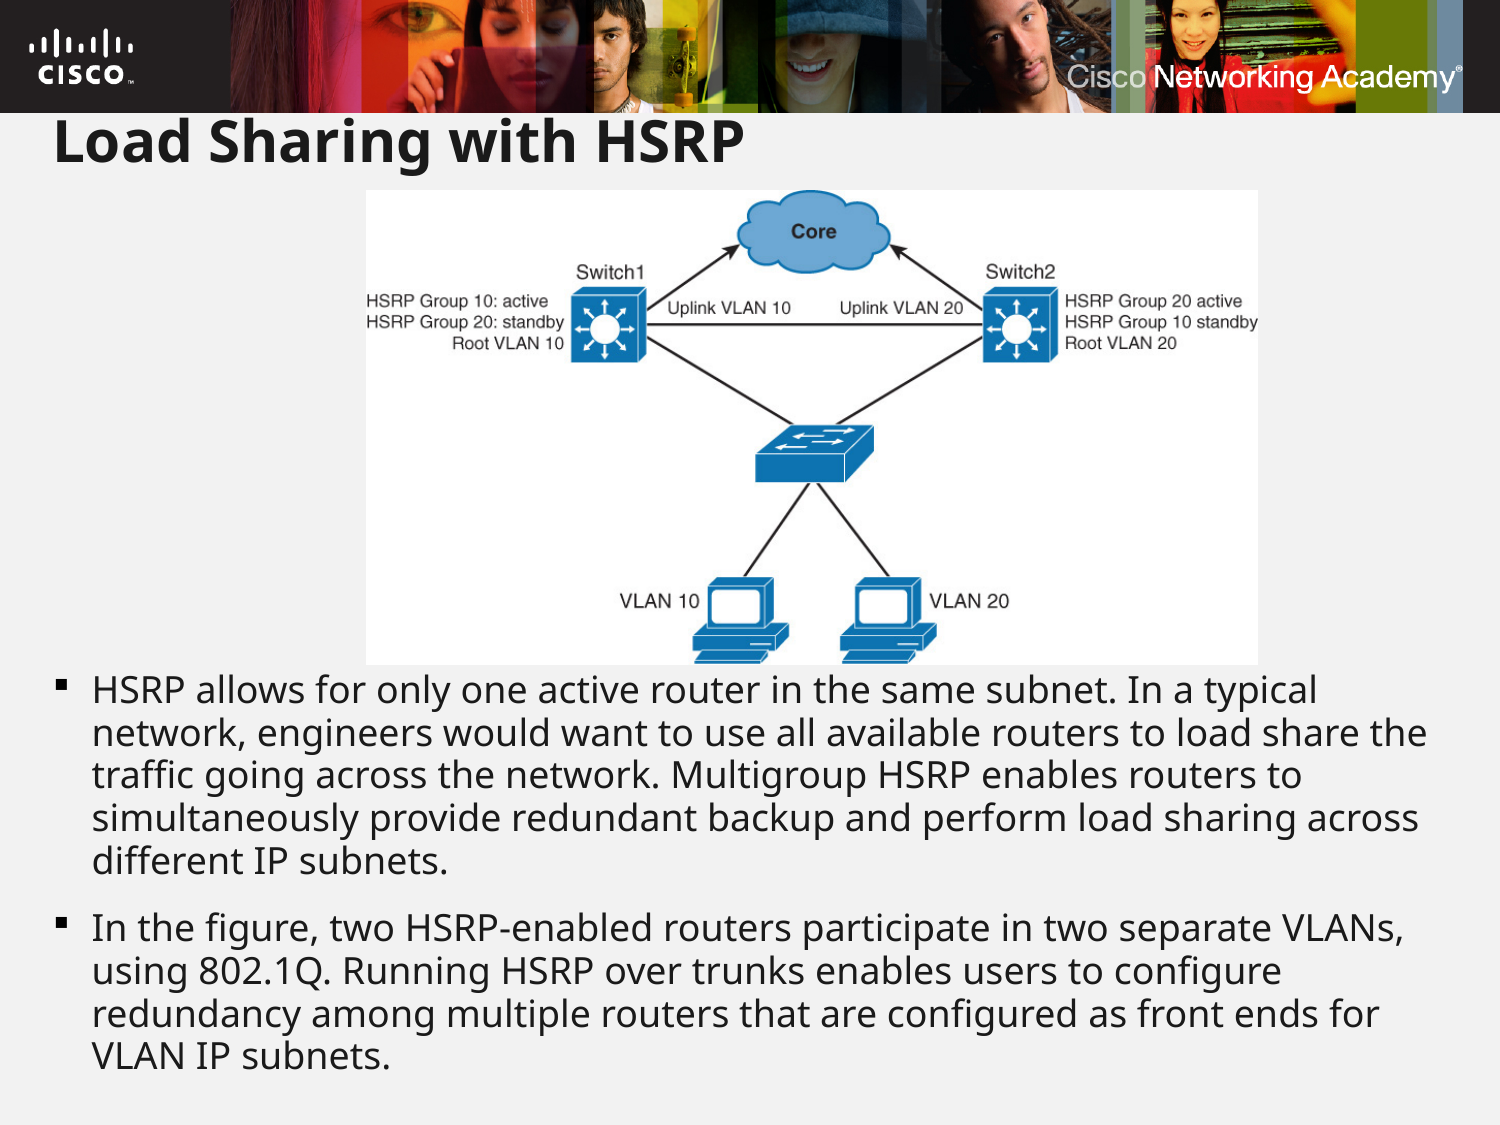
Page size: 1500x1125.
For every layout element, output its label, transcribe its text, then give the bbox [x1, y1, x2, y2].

picture [0, 0, 1500, 113]
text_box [365, 189, 1258, 709]
title Load Sharing with HSRP [45, 59, 1444, 182]
list HSRP allows for only one active router in the same subnet. In a typical network, engineers would want to use all available routers to load share the traffic going across the network. Multigroup HSRP enables routers to simultaneously provide redundant backup and perform load sharing across different IP subnets. In the figure, two HSRP-enabled routers participate in two separate VLANs, using 802.1Q. Running HSRP over trunks enables users to configure redundancy among multiple routers that are configured as front ends for VLAN IP subnets. [45, 662, 1444, 1054]
